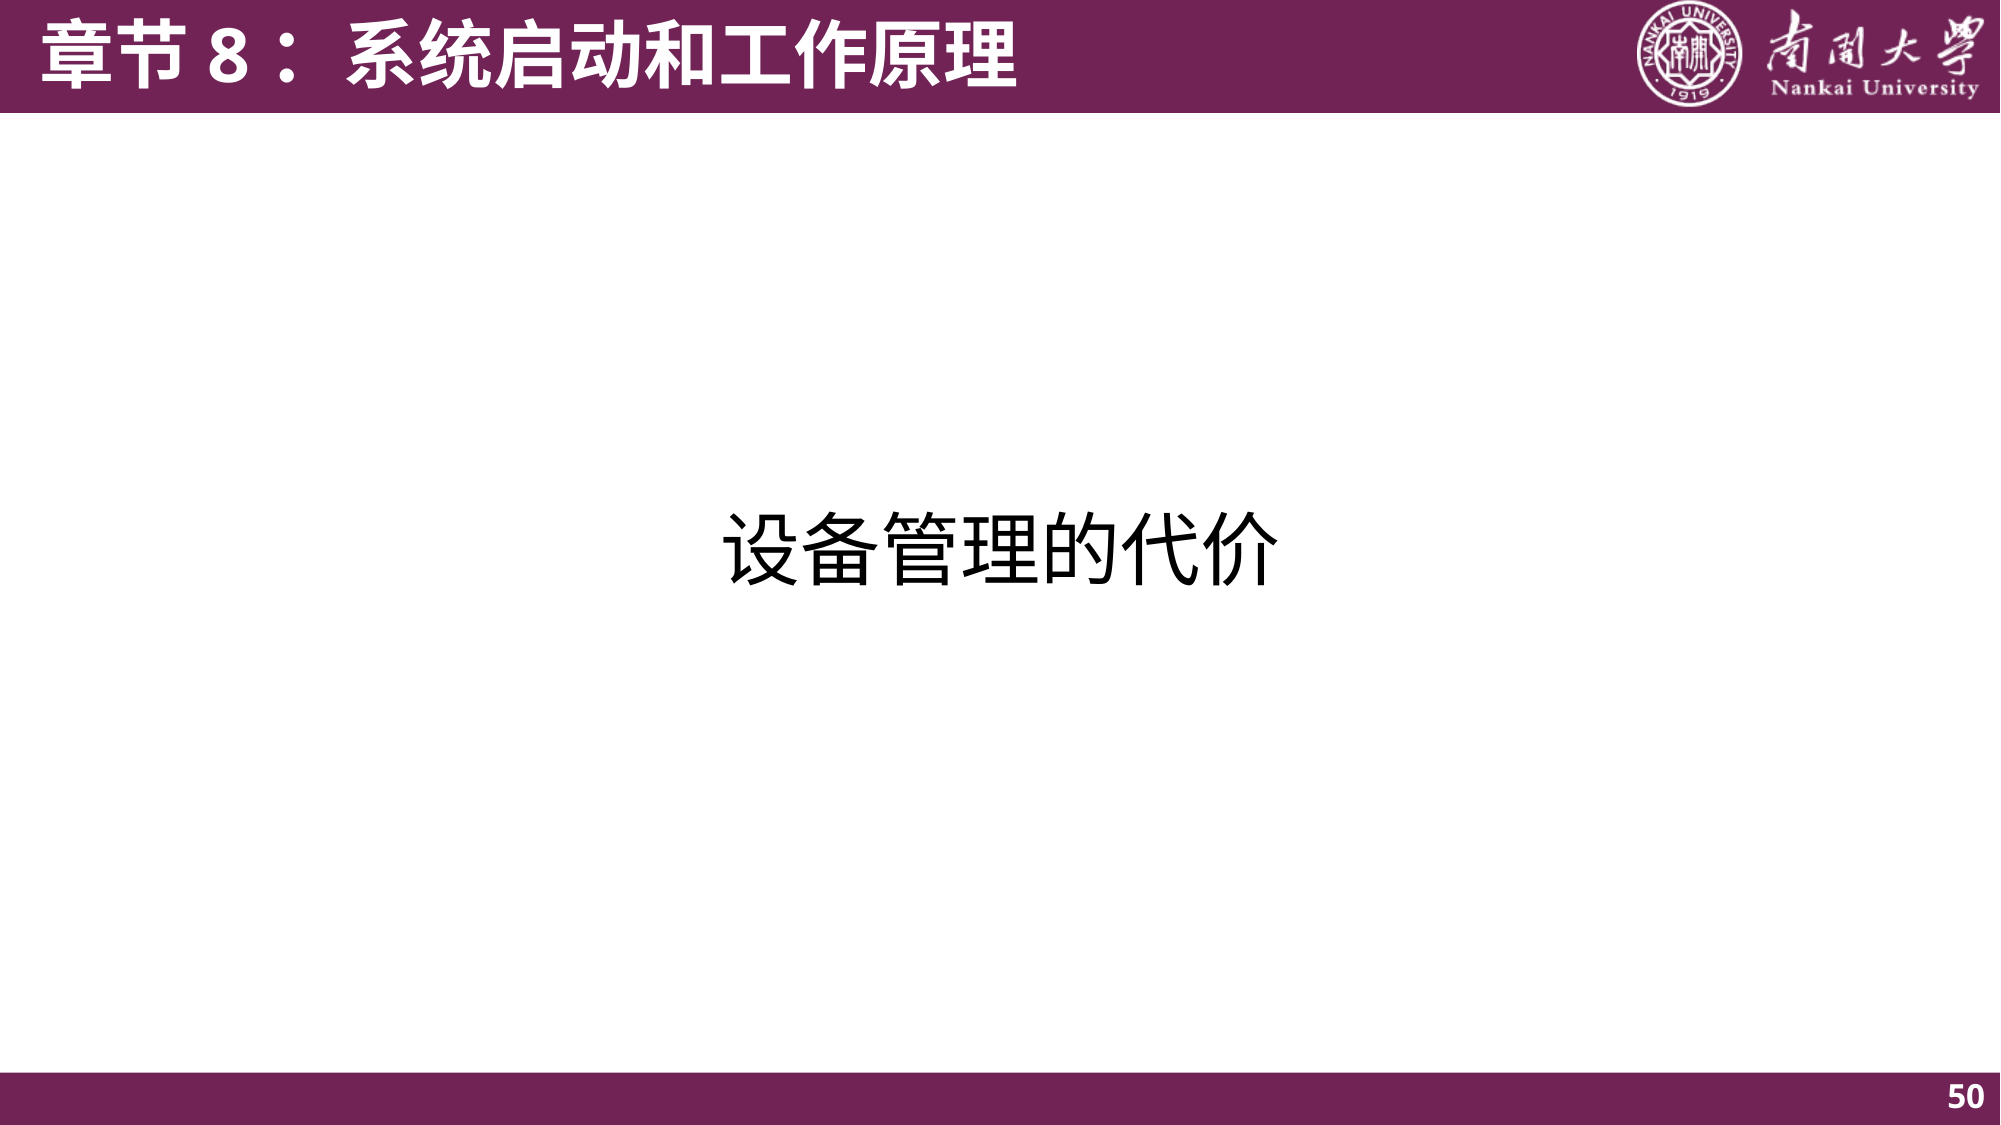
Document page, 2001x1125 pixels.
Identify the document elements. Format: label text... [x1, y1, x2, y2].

title 设备管理的代价 [114, 491, 1886, 604]
slide_number 50 [1550, 1070, 2000, 1125]
picture [1637, 0, 2001, 110]
